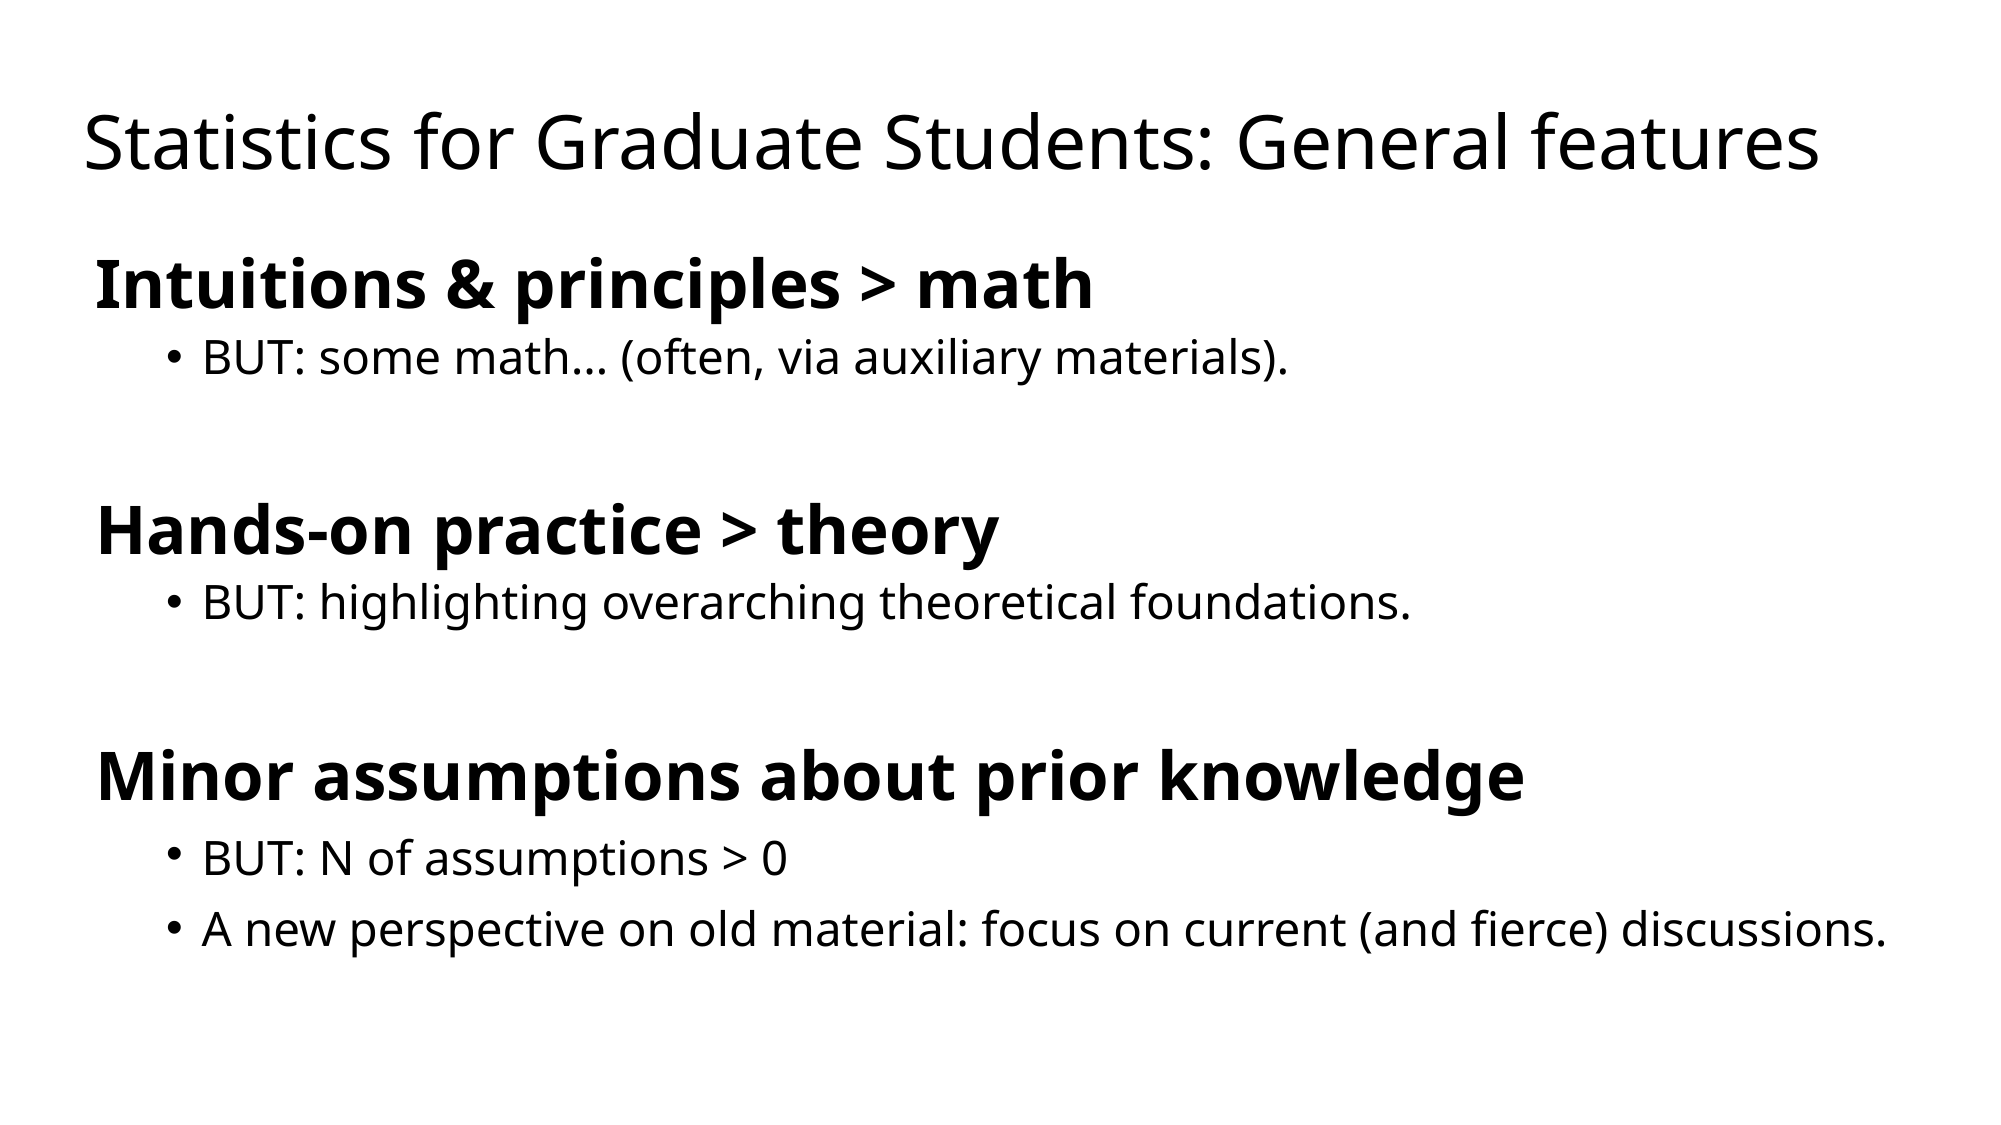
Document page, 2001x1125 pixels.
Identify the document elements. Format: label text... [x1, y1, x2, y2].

list Intuitions & principles > math BUT: some math… (often, via auxiliary materials). Hands-on practice > theory BUT: highlighting overarching theoretical foundations. Minor assumptions about prior knowledge BUT: N of assumptions > 0 A new perspective on old material: focus on current (and fierce) discussions. [79, 243, 1919, 1014]
title Statistics for Graduate Students: General features [68, 36, 1863, 254]
